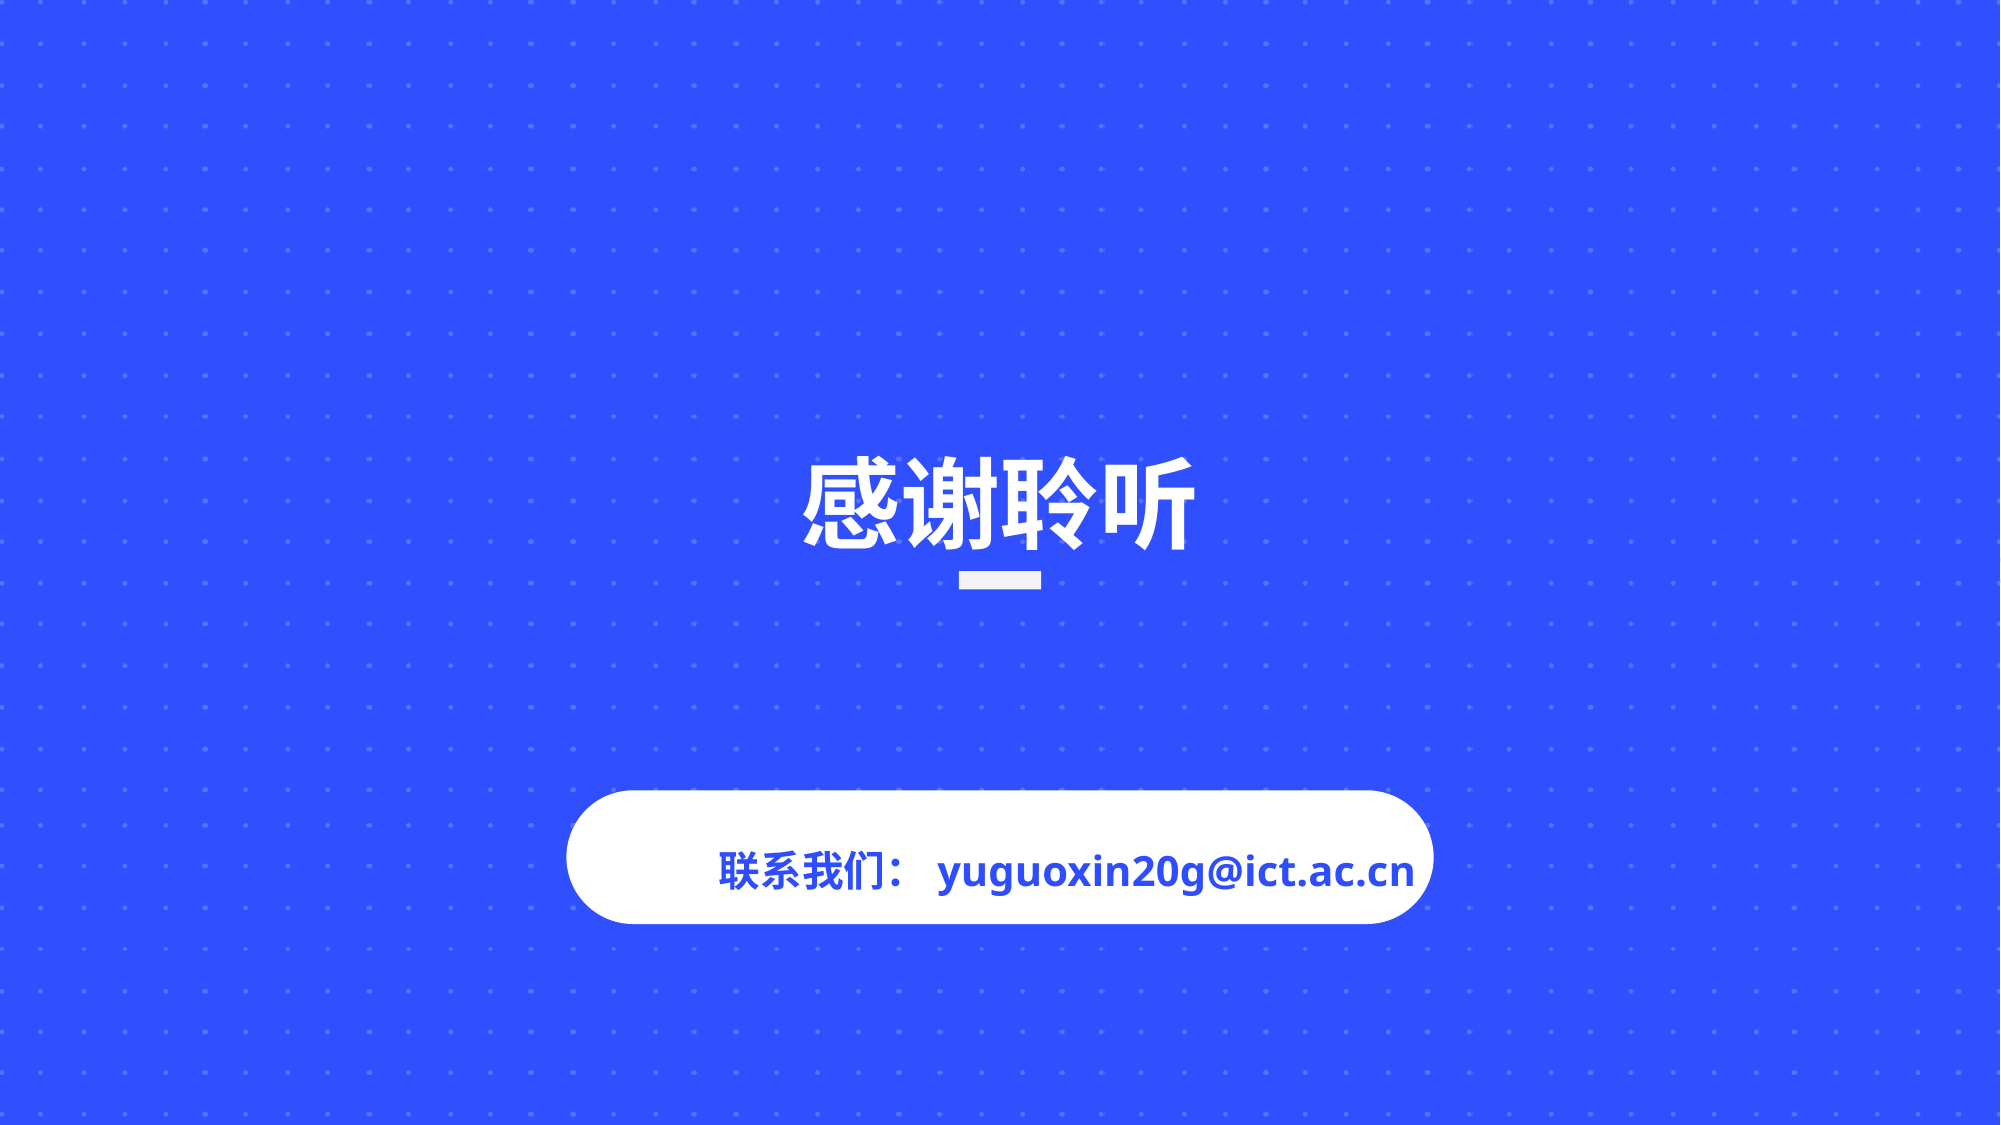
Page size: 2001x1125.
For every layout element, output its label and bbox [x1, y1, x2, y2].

picture [0, 0, 2000, 1125]
text_box [566, 790, 1434, 925]
